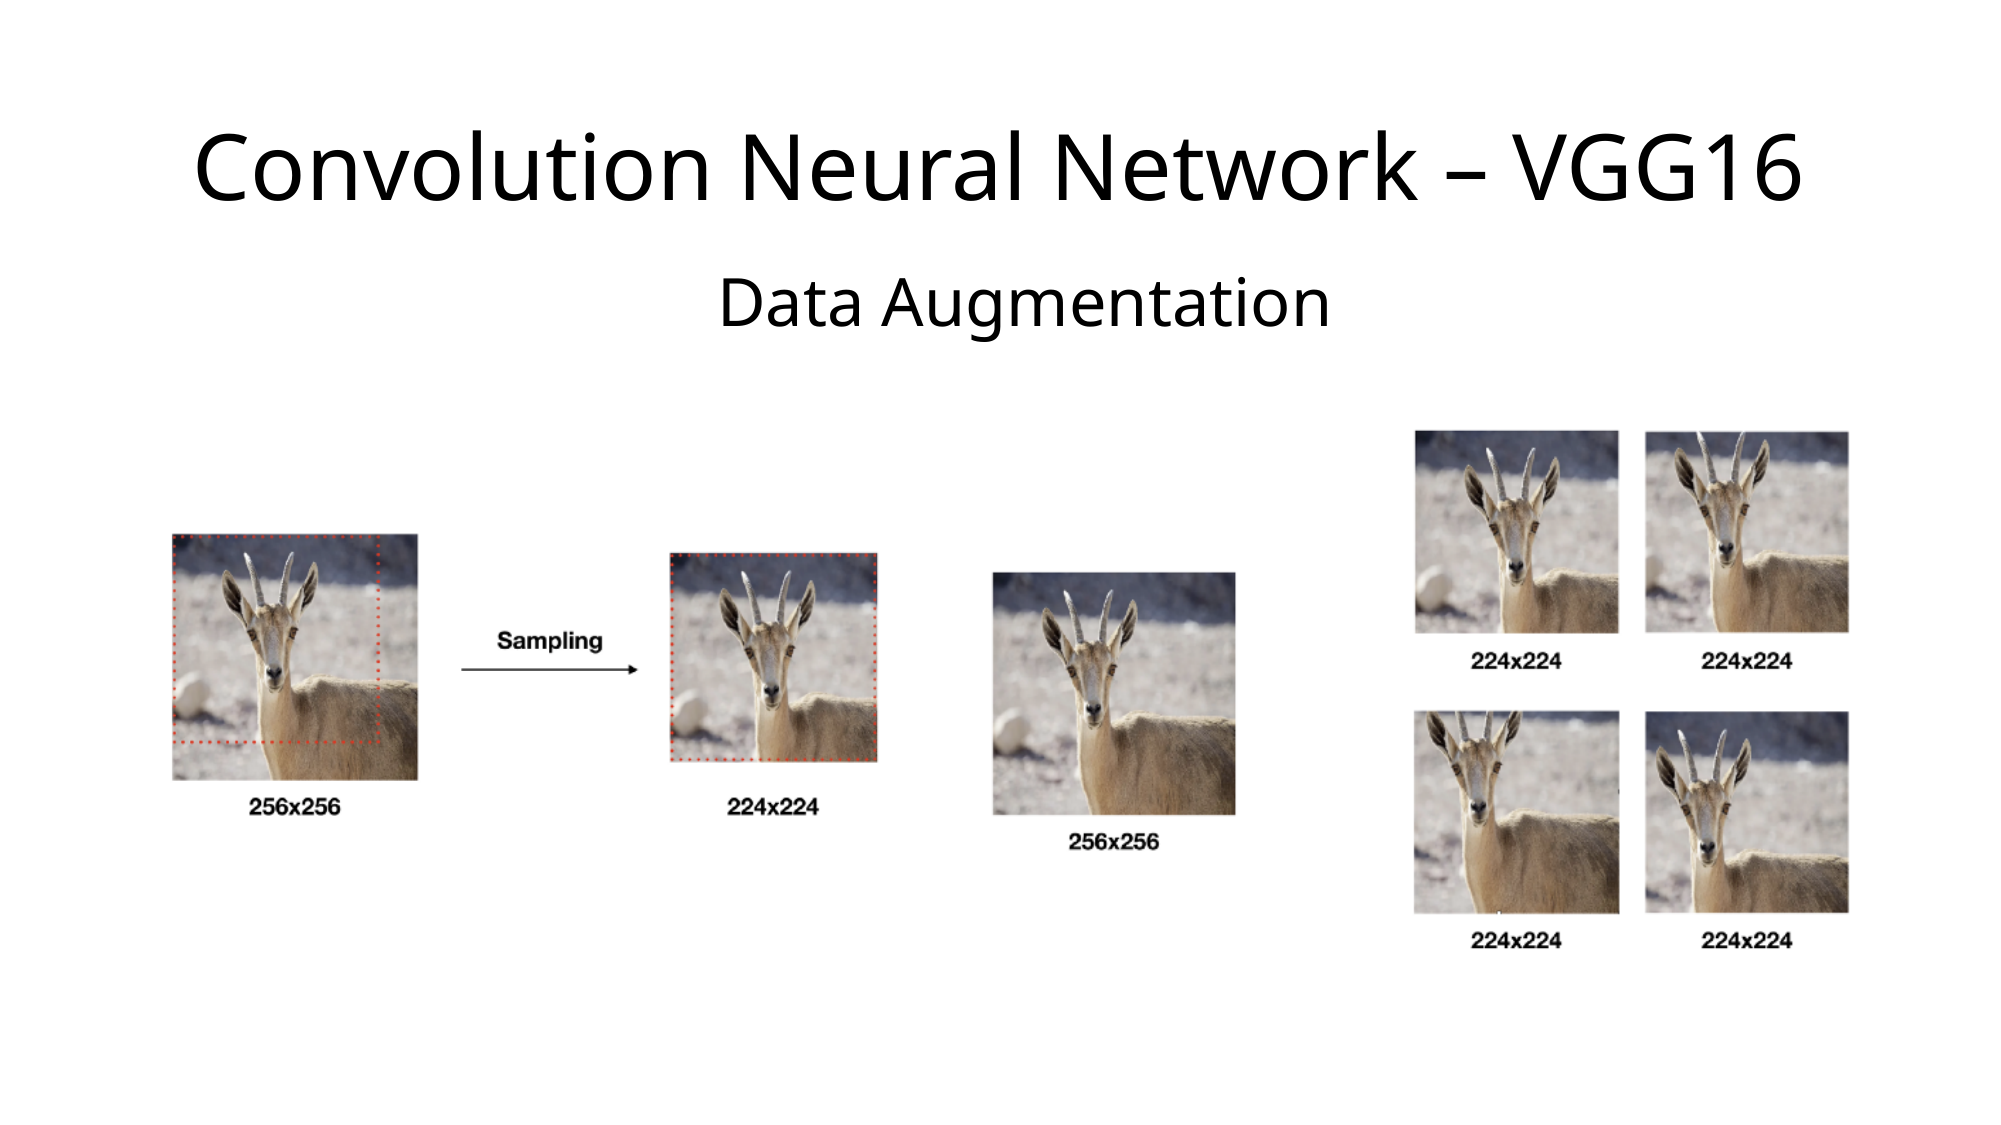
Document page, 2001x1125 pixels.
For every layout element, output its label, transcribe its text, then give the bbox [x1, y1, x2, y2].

text_box Convolution Neural Network – VGG16 [137, 62, 1863, 280]
picture [96, 370, 1913, 998]
text_box Data Augmentation [162, 196, 1888, 414]
